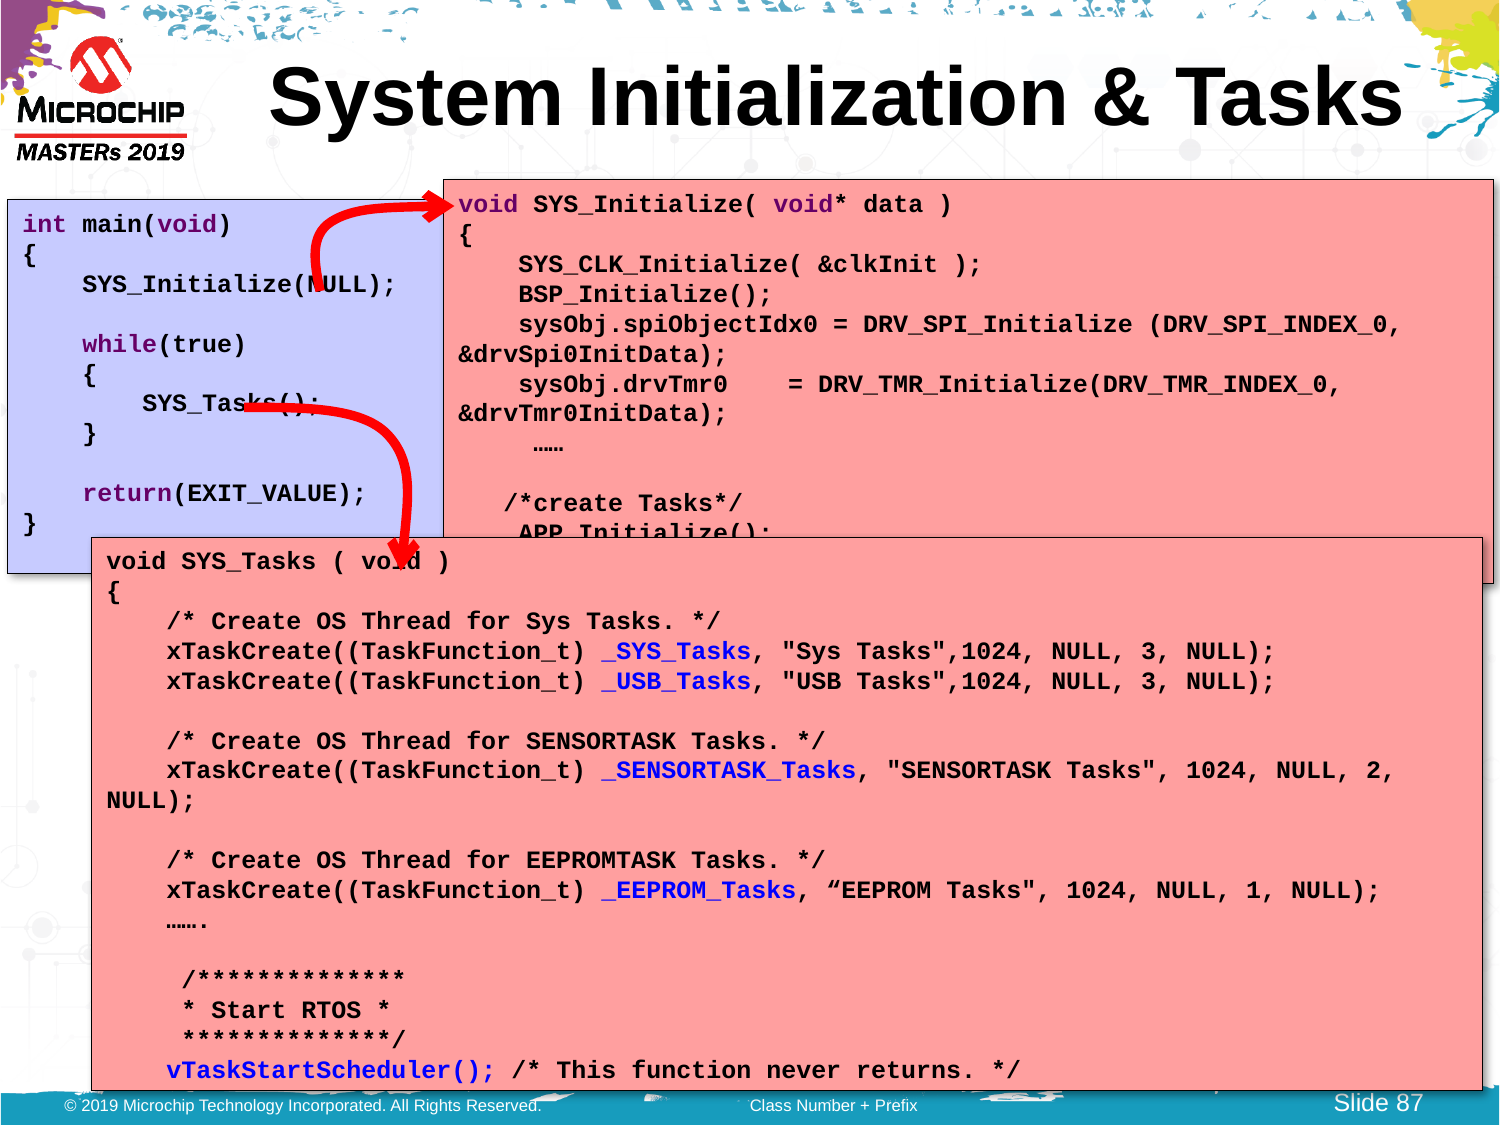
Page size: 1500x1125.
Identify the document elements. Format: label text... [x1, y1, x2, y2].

text_box void SYS_Tasks ( void ) { /* Create OS Thread for Sys Tasks. */ xTaskCreate((TaskFunction_t) _SYS_Tasks, "Sys Tasks",1024, NULL, 3, NULL); xTaskCreate((TaskFunction_t) _USB_Tasks, "USB Tasks",1024, NULL, 3, NULL); /* Create OS Thread for SENSORTASK Tasks. */ xTaskCreate((TaskFunction_t) _SENSORTASK_Tasks, "SENSORTASK Tasks", 1024, NULL, 2, NULL); /* Create OS Thread for EEPROMTASK Tasks. */ xTaskCreate((TaskFunction_t) _EEPROM_Tasks, “EEPROM Tasks", 1024, NULL, 1, NULL); ……. /************** * Start RTOS * **************/ vTaskStartScheduler(); /* This function never returns. */ [91, 537, 1483, 1091]
text_box void SYS_Initialize( void* data ) { SYS_CLK_Initialize( &clkInit ); BSP_Initialize(); sysObj.spiObjectIdx0 = DRV_SPI_Initialize (DRV_SPI_INDEX_0, &drvSpi0InitData); sysObj.drvTmr0 = DRV_TMR_Initialize(DRV_TMR_INDEX_0, &drvTmr0InitData); …… /*create Tasks*/ APP_Initialize(); } [443, 179, 1494, 584]
text_box [244, 407, 410, 571]
title System Initialization & Tasks [199, 49, 1476, 154]
text_box [315, 198, 455, 292]
picture [0, 0, 1500, 1125]
text_box int main(void) { SYS_Initialize(NULL); while(true) { SYS_Tasks(); } return(EXIT_VALUE); } [7, 199, 441, 574]
